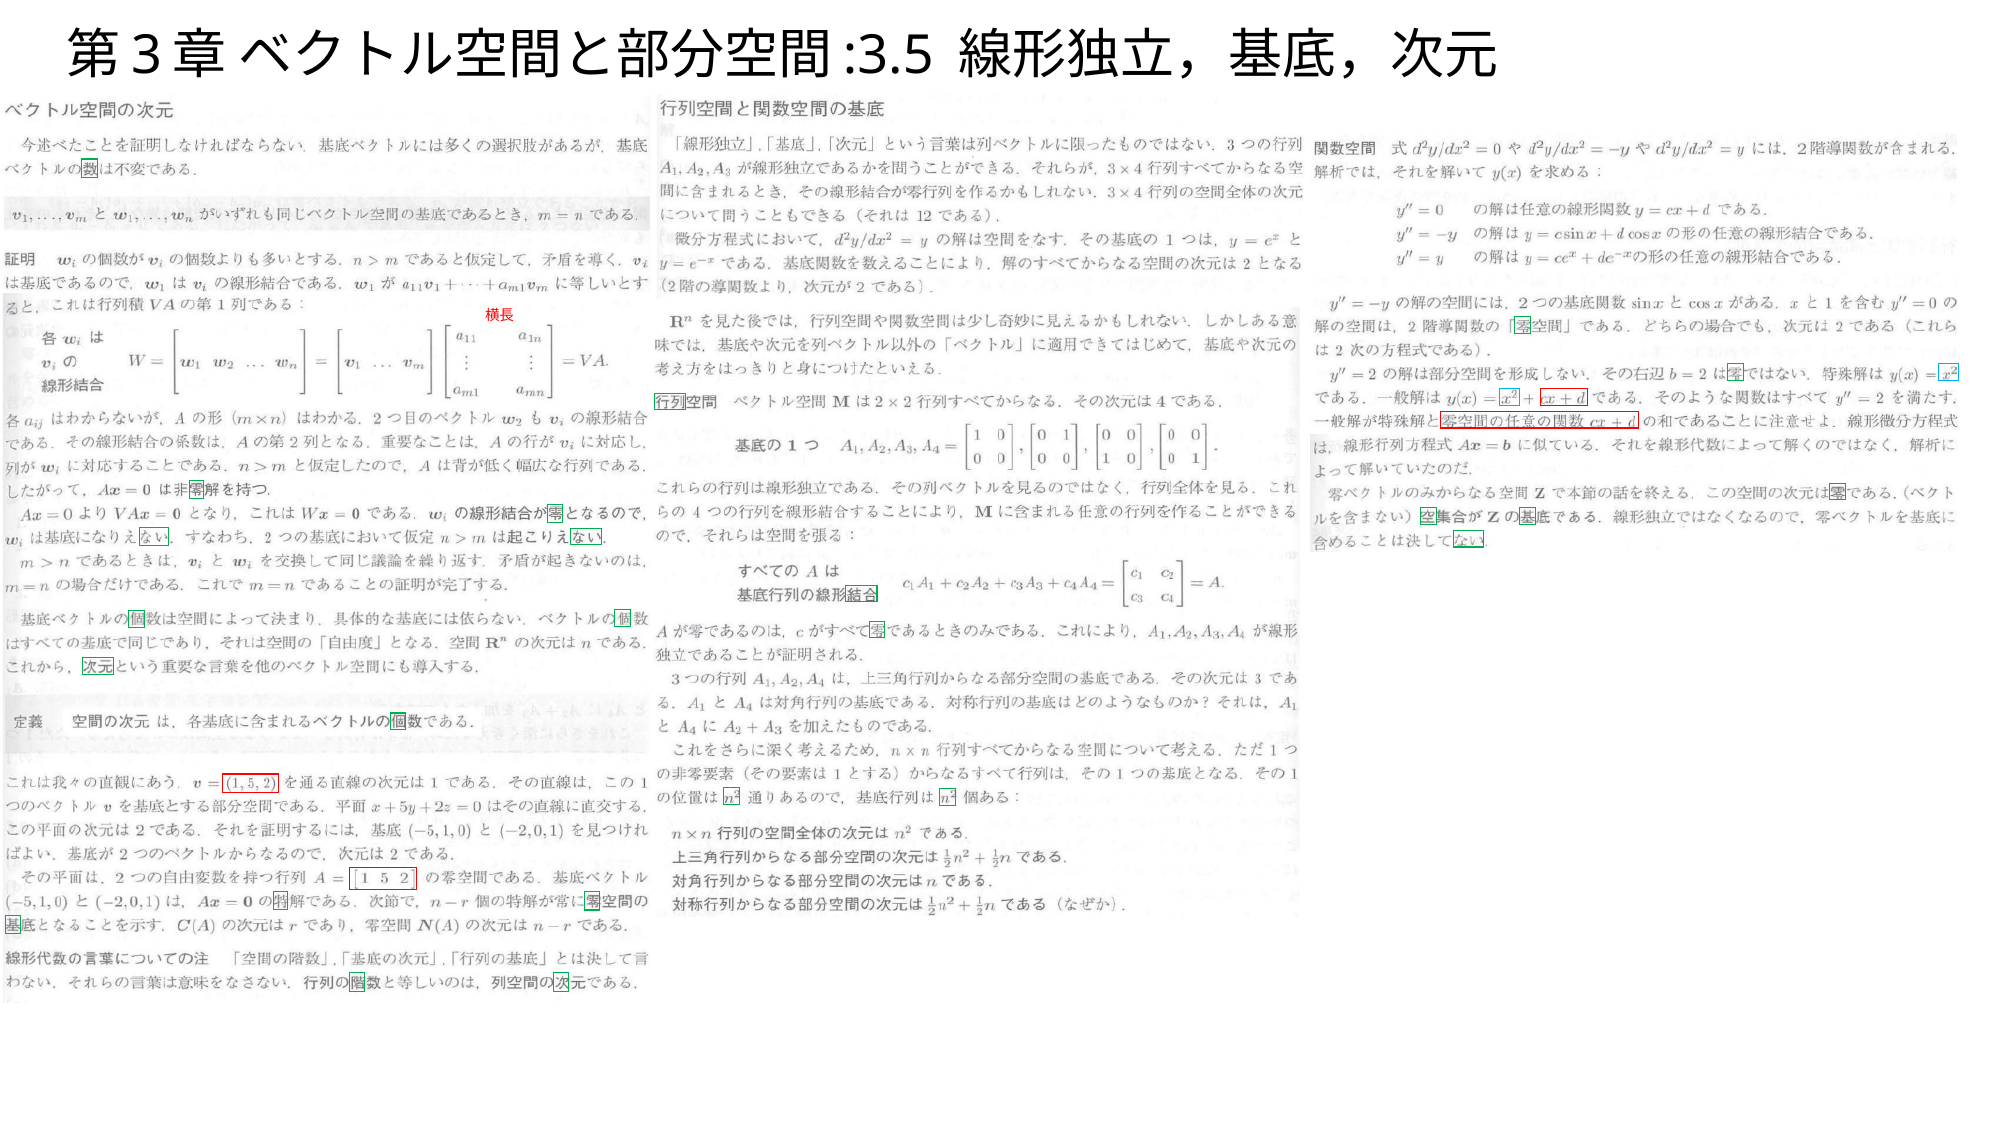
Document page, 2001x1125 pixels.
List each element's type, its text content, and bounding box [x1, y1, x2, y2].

picture [653, 307, 1300, 917]
picture [1310, 133, 1958, 552]
picture [0, 95, 651, 1003]
picture [656, 94, 1305, 299]
title 第3章 ベクトル空間と部分空間:3.5 線形独立，基底，次元 [51, 0, 1863, 112]
picture [1940, 365, 1957, 379]
